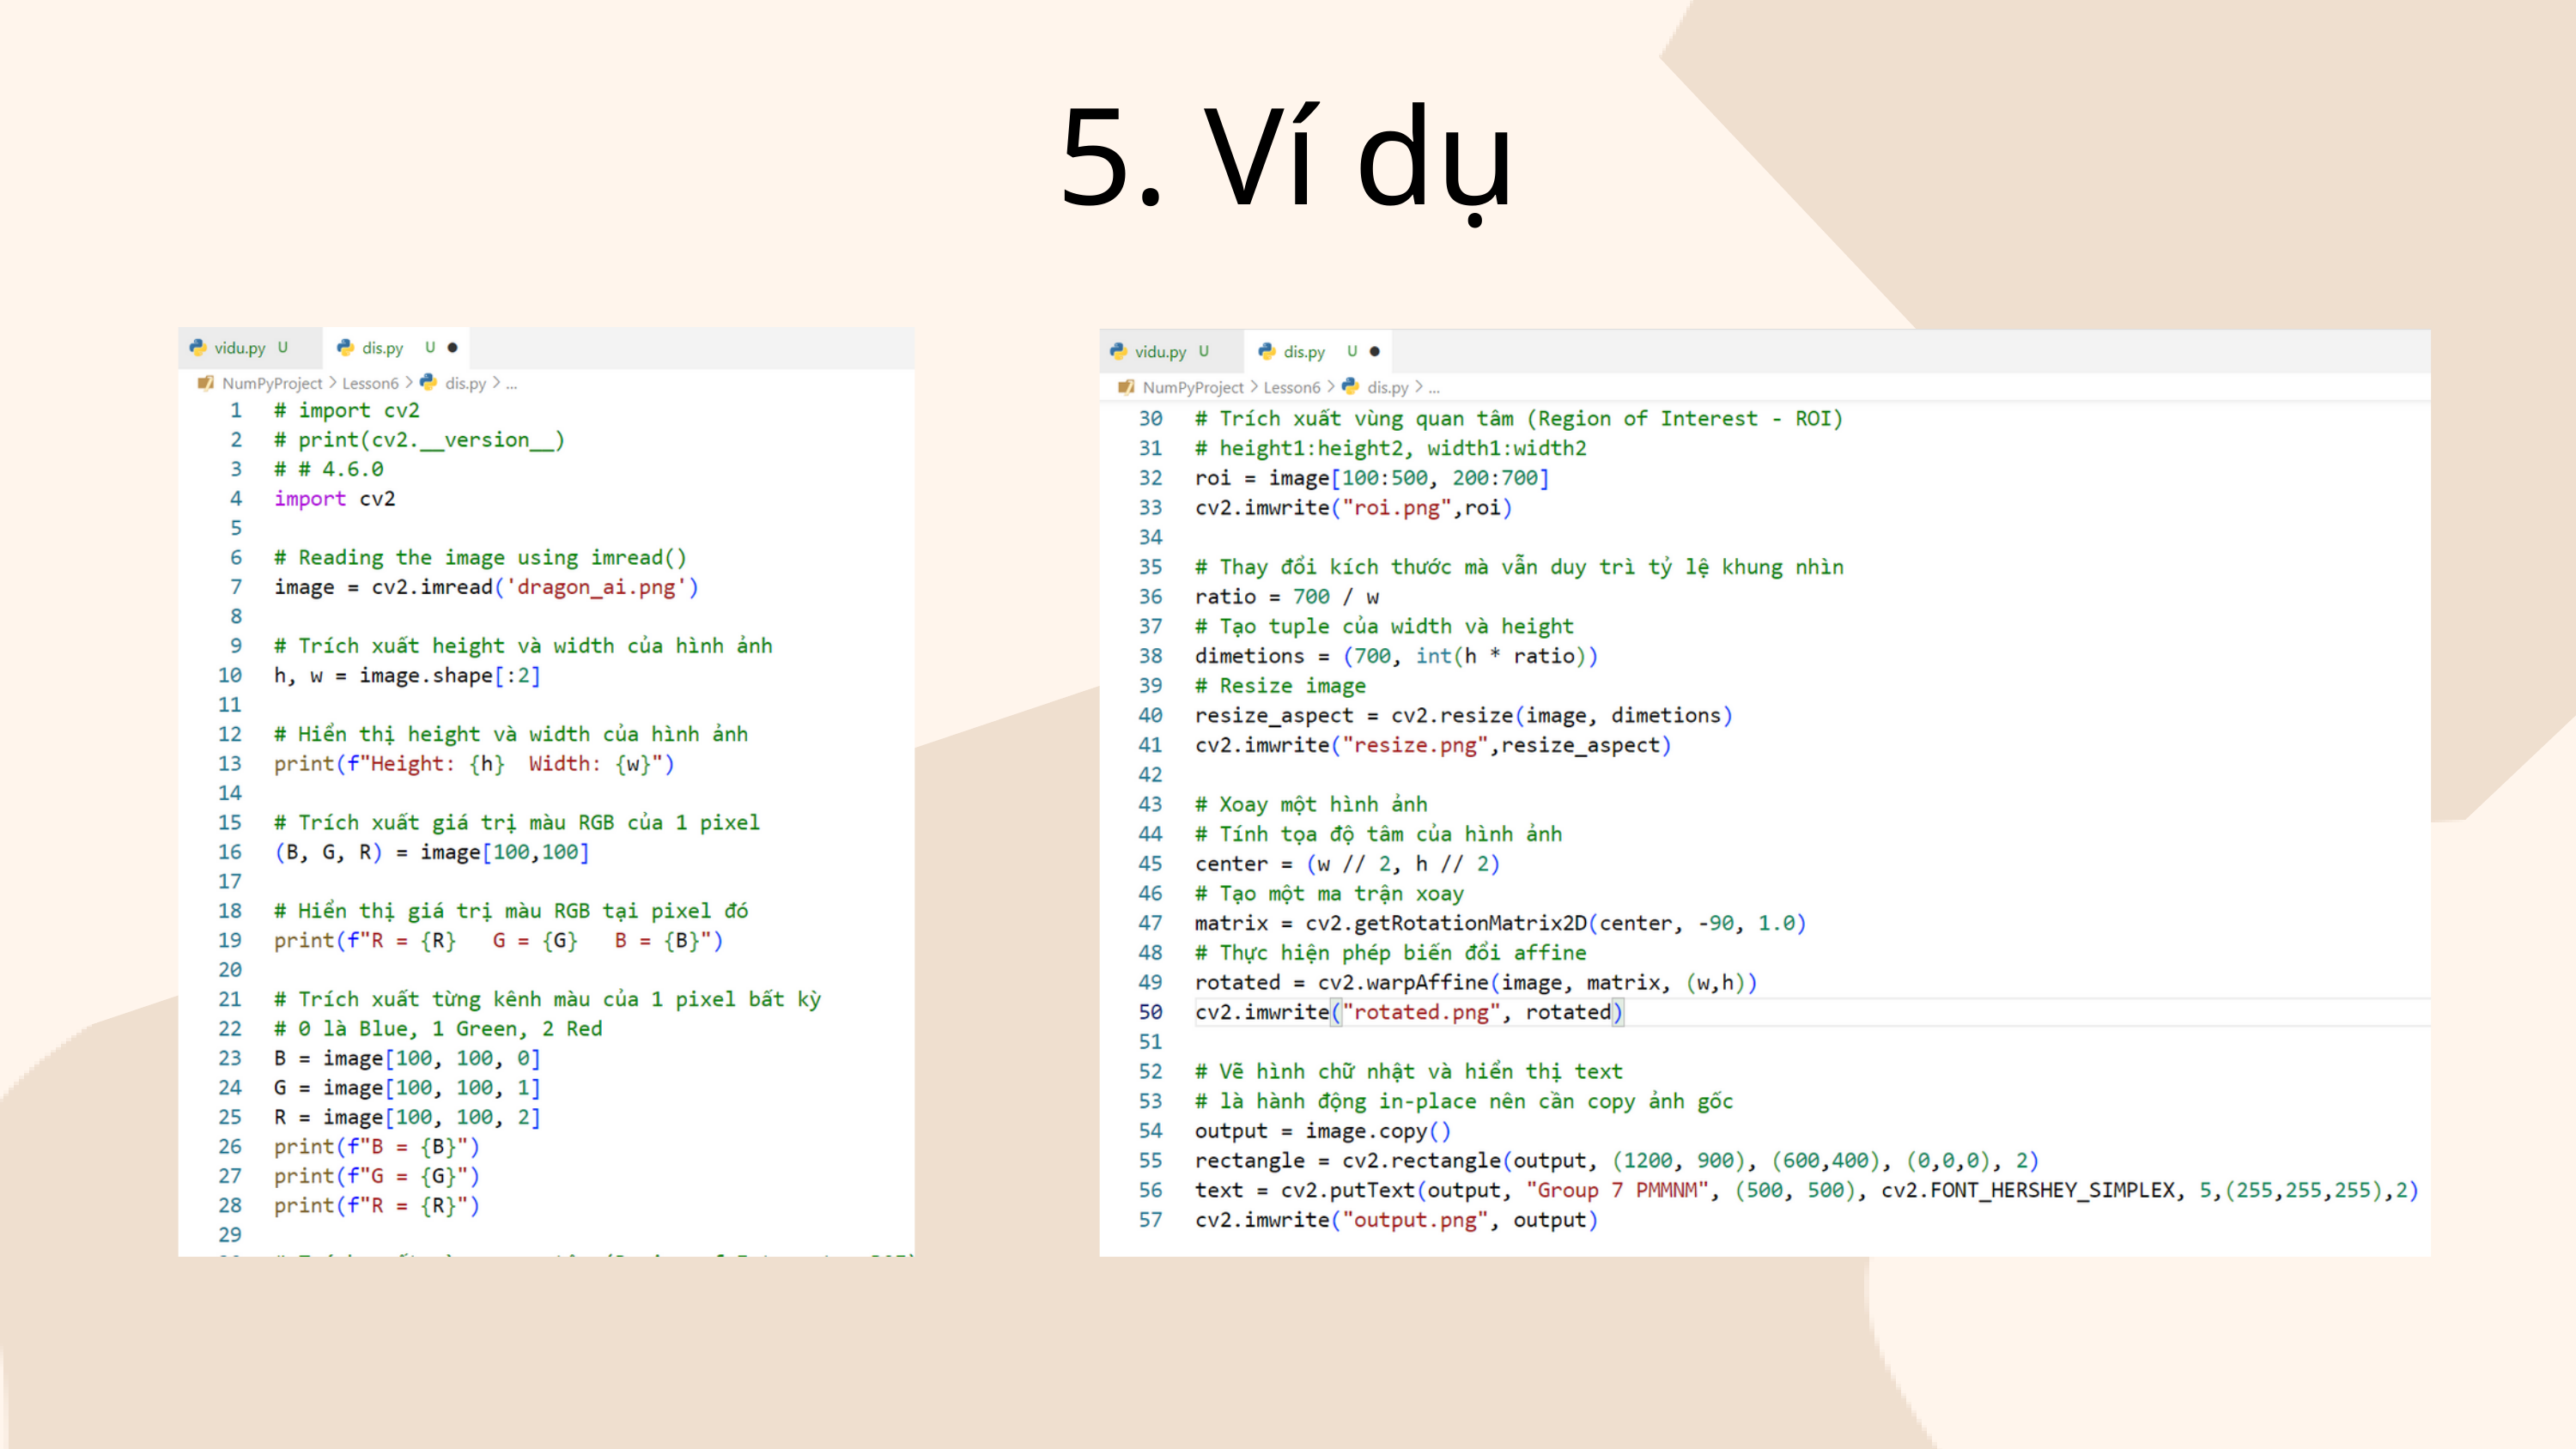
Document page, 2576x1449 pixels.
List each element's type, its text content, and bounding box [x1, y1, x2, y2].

text_box [1605, 0, 2576, 852]
text_box [1099, 329, 2432, 1258]
text_box [178, 327, 915, 1257]
text_box [0, 686, 1996, 1449]
text_box 5. Ví dụ [987, 44, 1589, 233]
